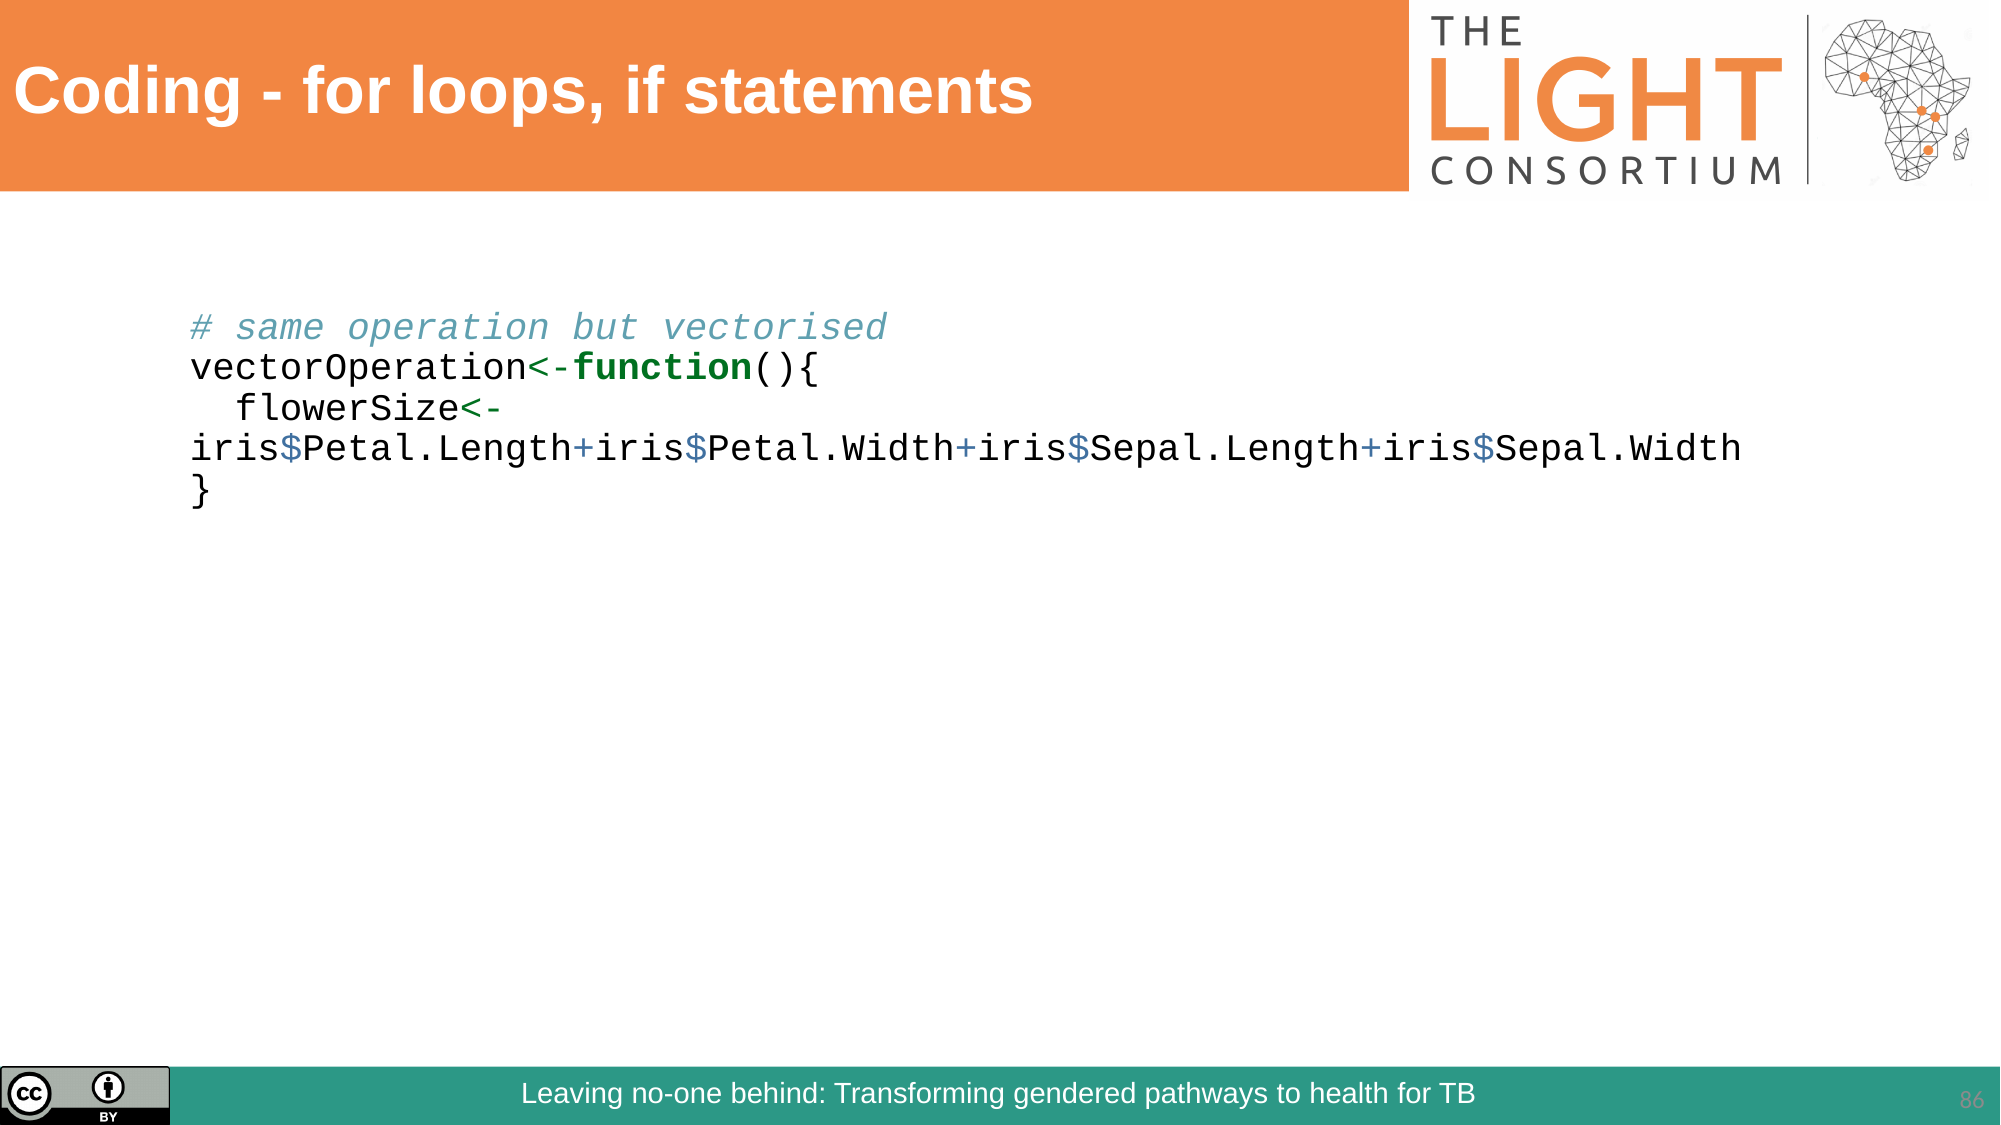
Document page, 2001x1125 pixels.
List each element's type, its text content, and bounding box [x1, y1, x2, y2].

picture [0, 1066, 170, 1125]
list # same operation but vectorised vectorOperation<-function(){ flowerSize<-iris$Petal.Length+iris$Petal.Width+iris$Sepal.Length+iris$Sepal.Width } [137, 299, 1863, 1066]
picture [1409, 0, 1989, 201]
title Coding - for loops, if statements [0, 0, 1410, 192]
slide_number ‹#› [1550, 1073, 2000, 1125]
